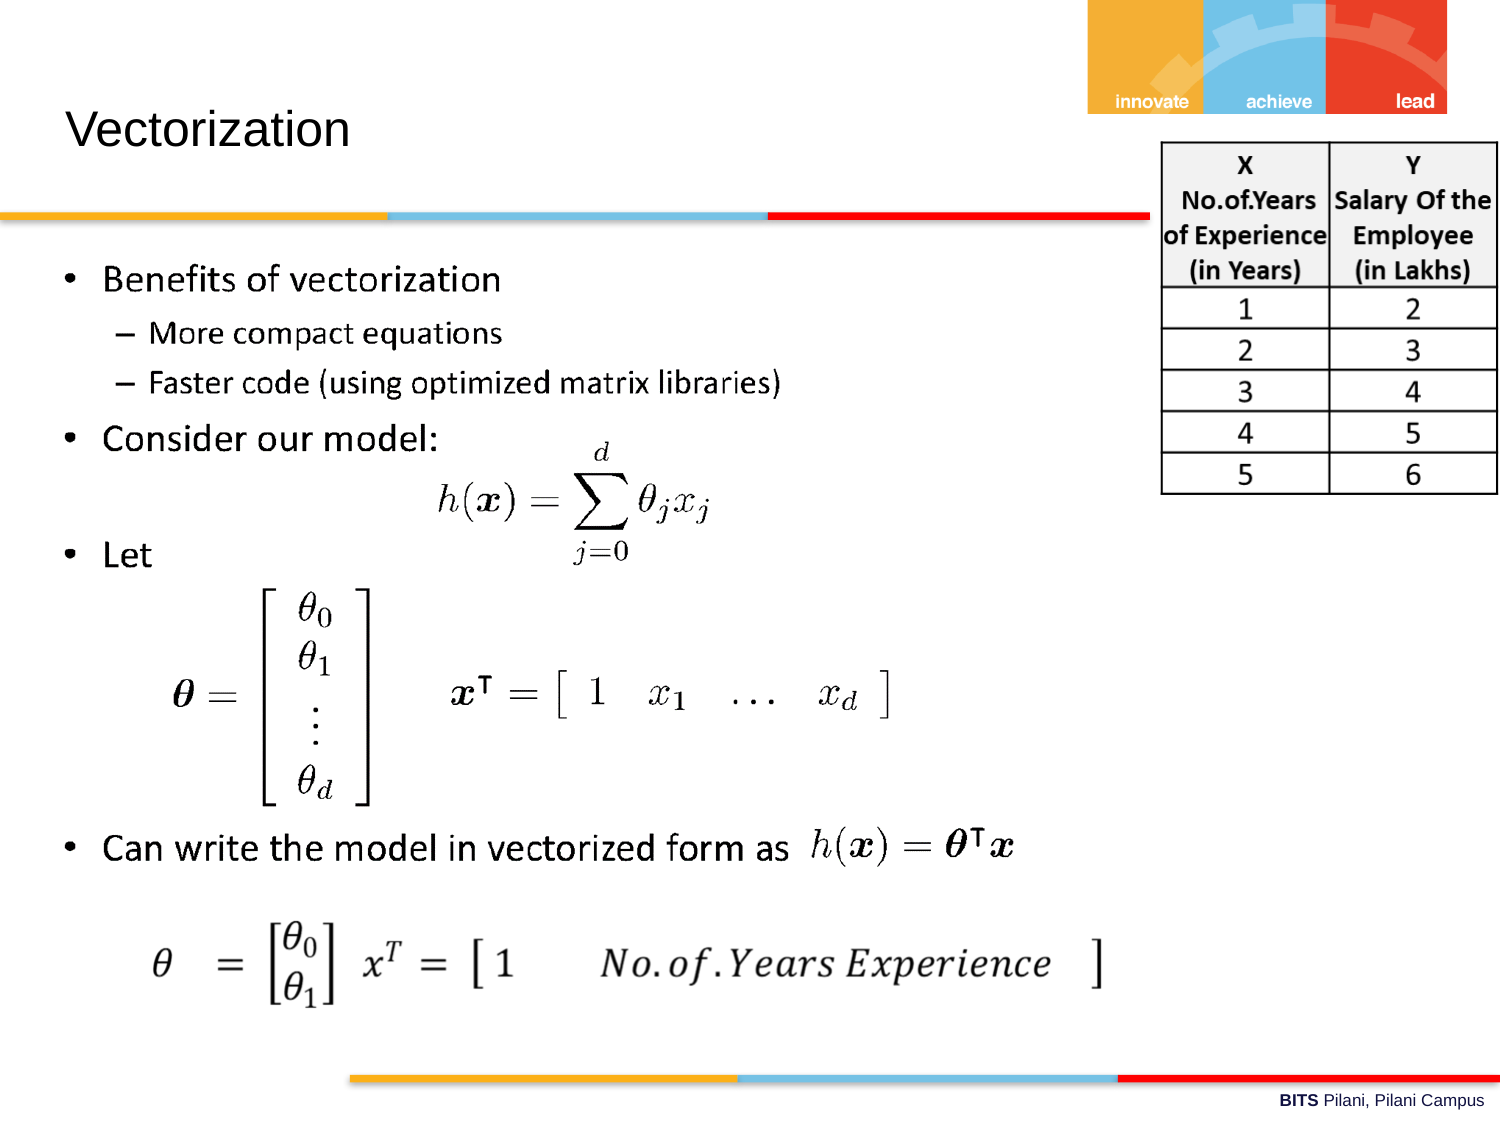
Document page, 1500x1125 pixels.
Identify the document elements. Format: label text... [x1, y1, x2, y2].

picture [1160, 137, 1500, 514]
picture [0, 237, 1021, 875]
text_box Vectorization [49, 24, 1088, 213]
picture [1087, 0, 1448, 114]
picture [137, 899, 1113, 1044]
